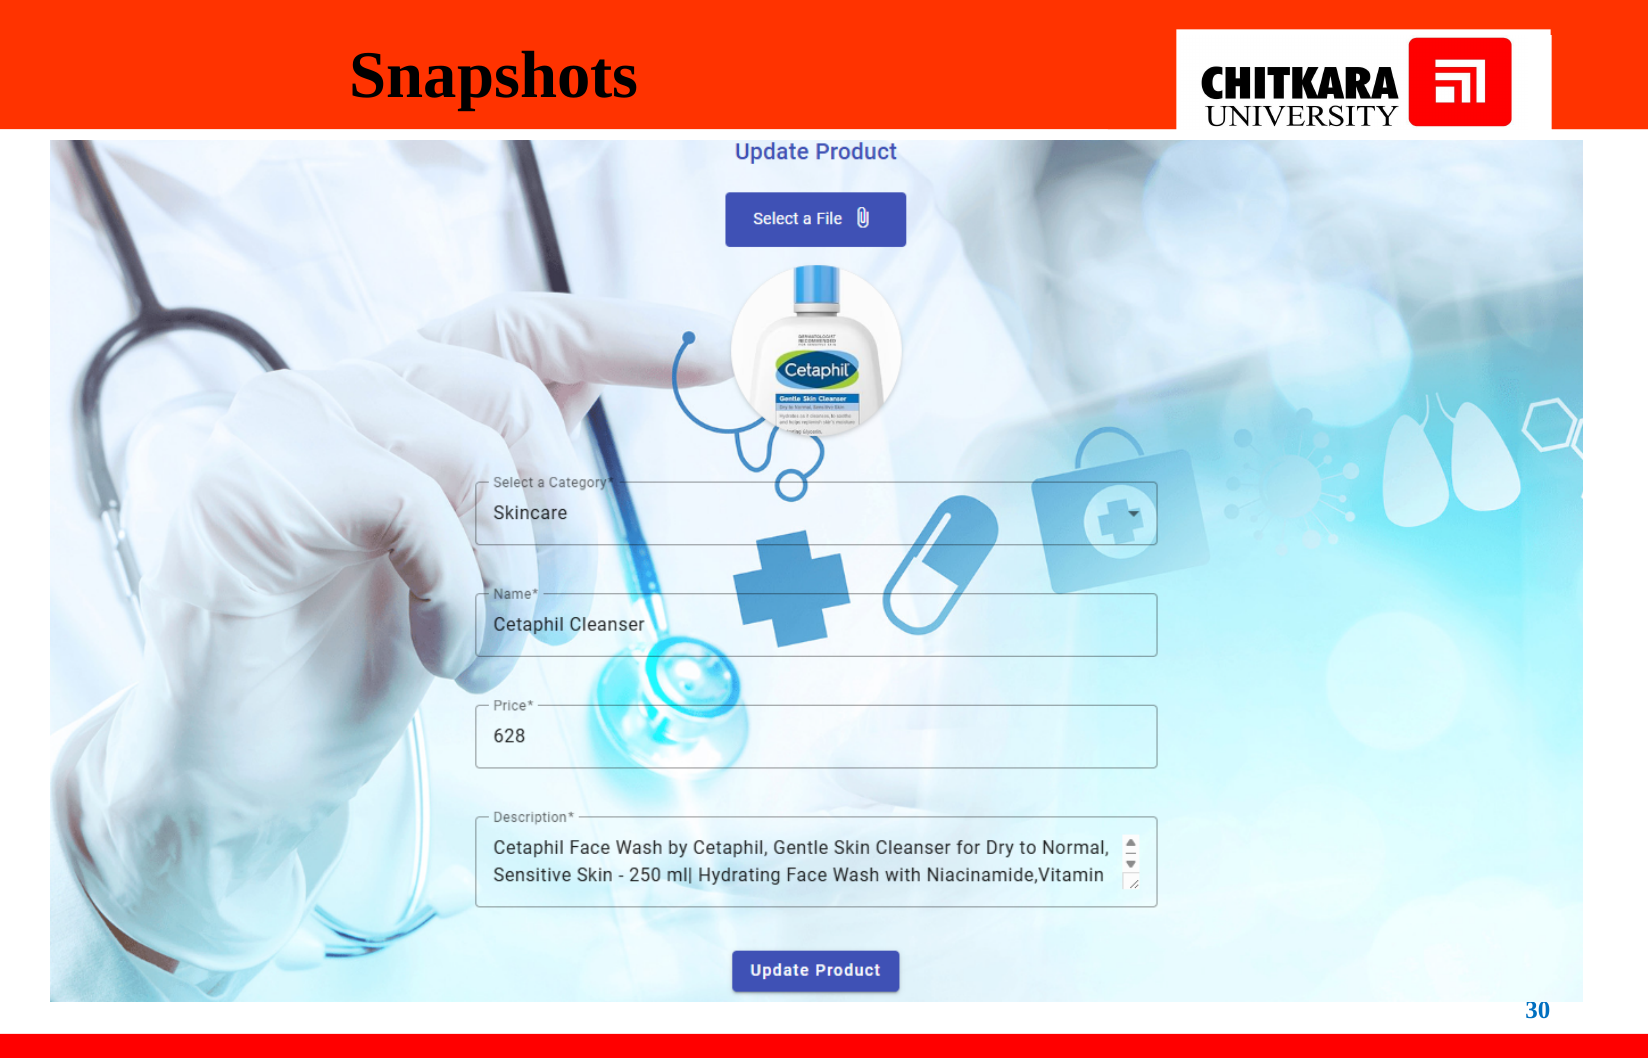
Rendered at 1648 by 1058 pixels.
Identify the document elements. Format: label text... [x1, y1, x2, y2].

title Snapshots [0, 0, 989, 141]
picture [1180, 35, 1528, 130]
slide_number 30 [1180, 1009, 1566, 1037]
picture [49, 140, 1583, 1002]
